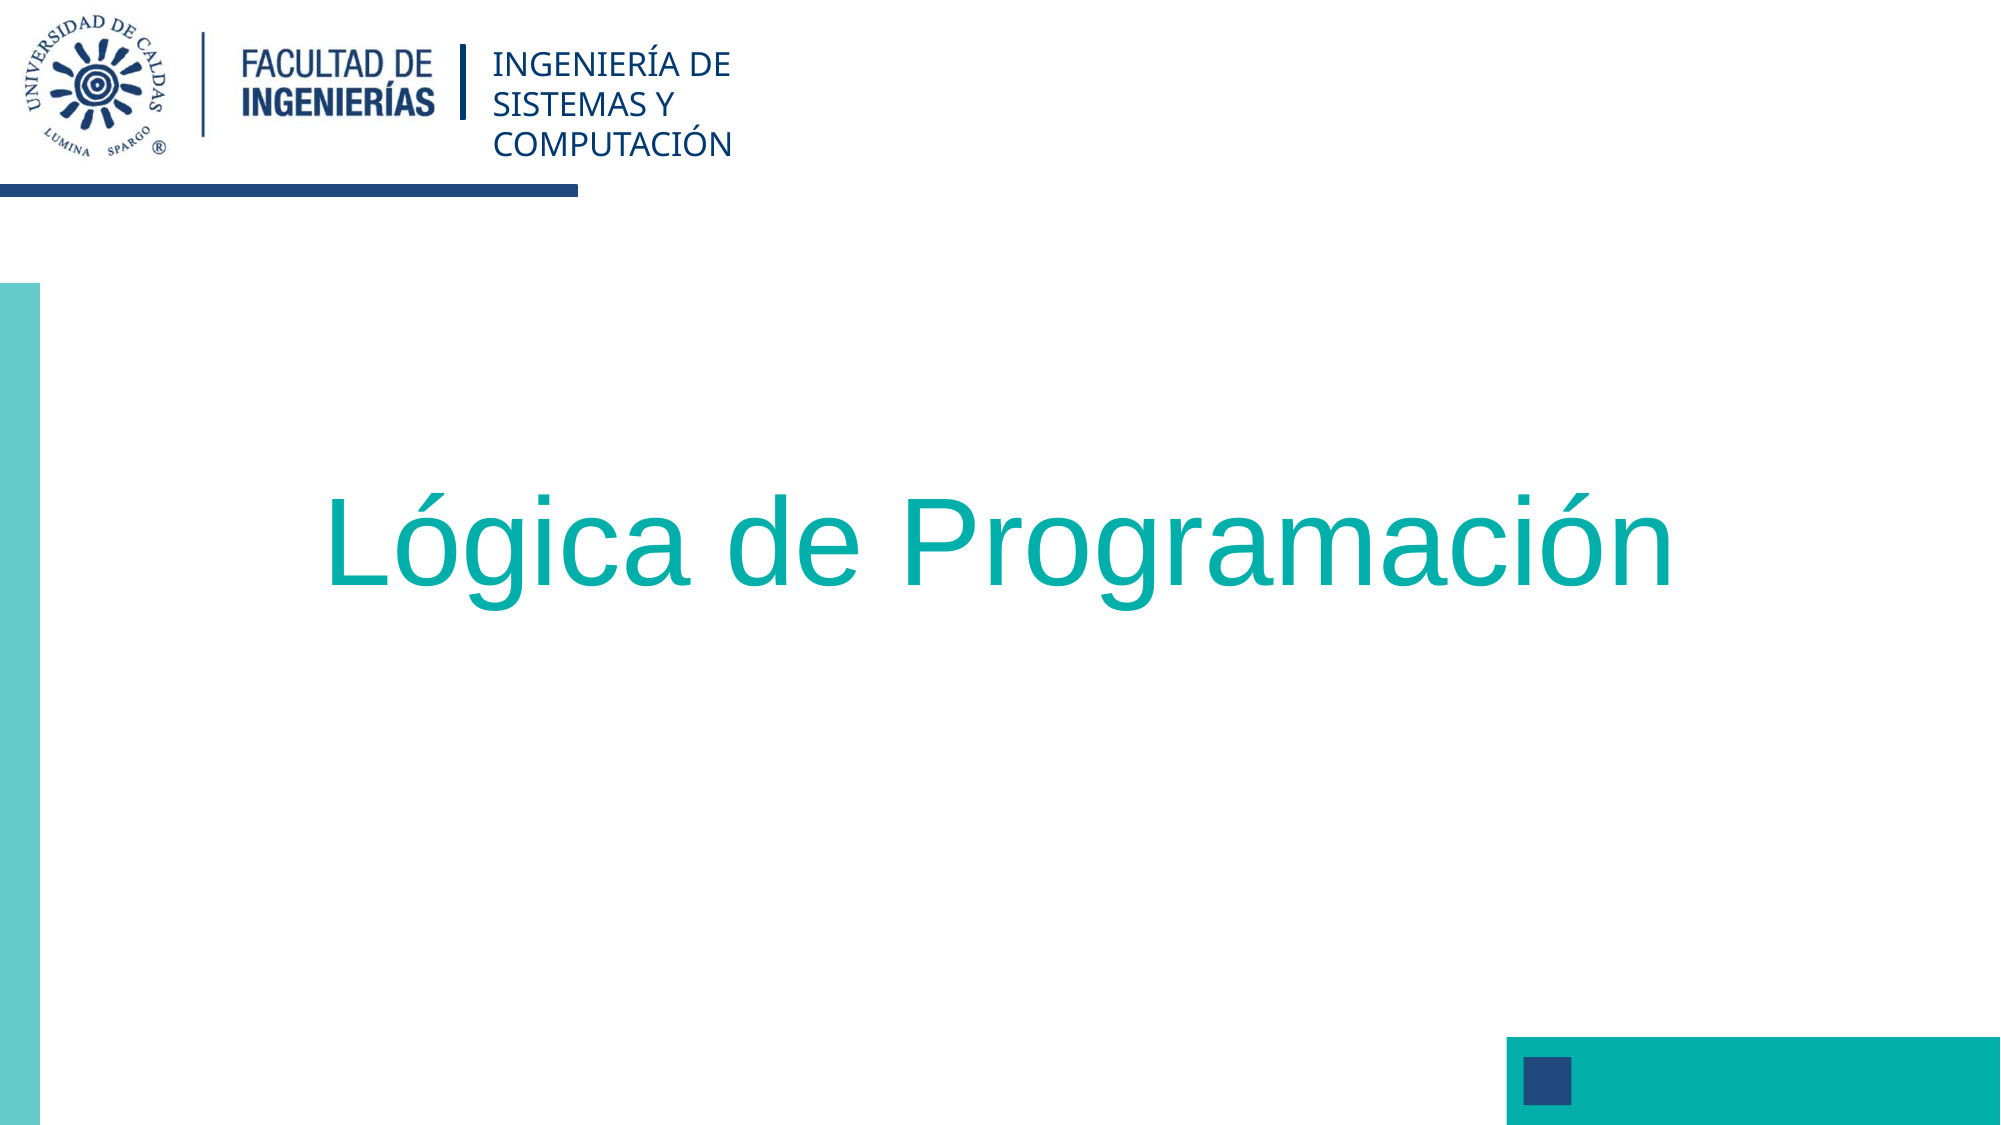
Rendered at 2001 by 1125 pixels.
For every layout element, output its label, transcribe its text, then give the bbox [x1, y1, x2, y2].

picture [0, 0, 464, 173]
text_box [0, 184, 578, 197]
title Lógica de Programación [145, 460, 1855, 649]
text_box [1506, 1037, 2000, 1125]
text_box INGENIERÍA DE SISTEMAS Y COMPUTACIÓN [477, 28, 841, 179]
text_box [1523, 1057, 1572, 1106]
text_box [0, 282, 40, 1125]
